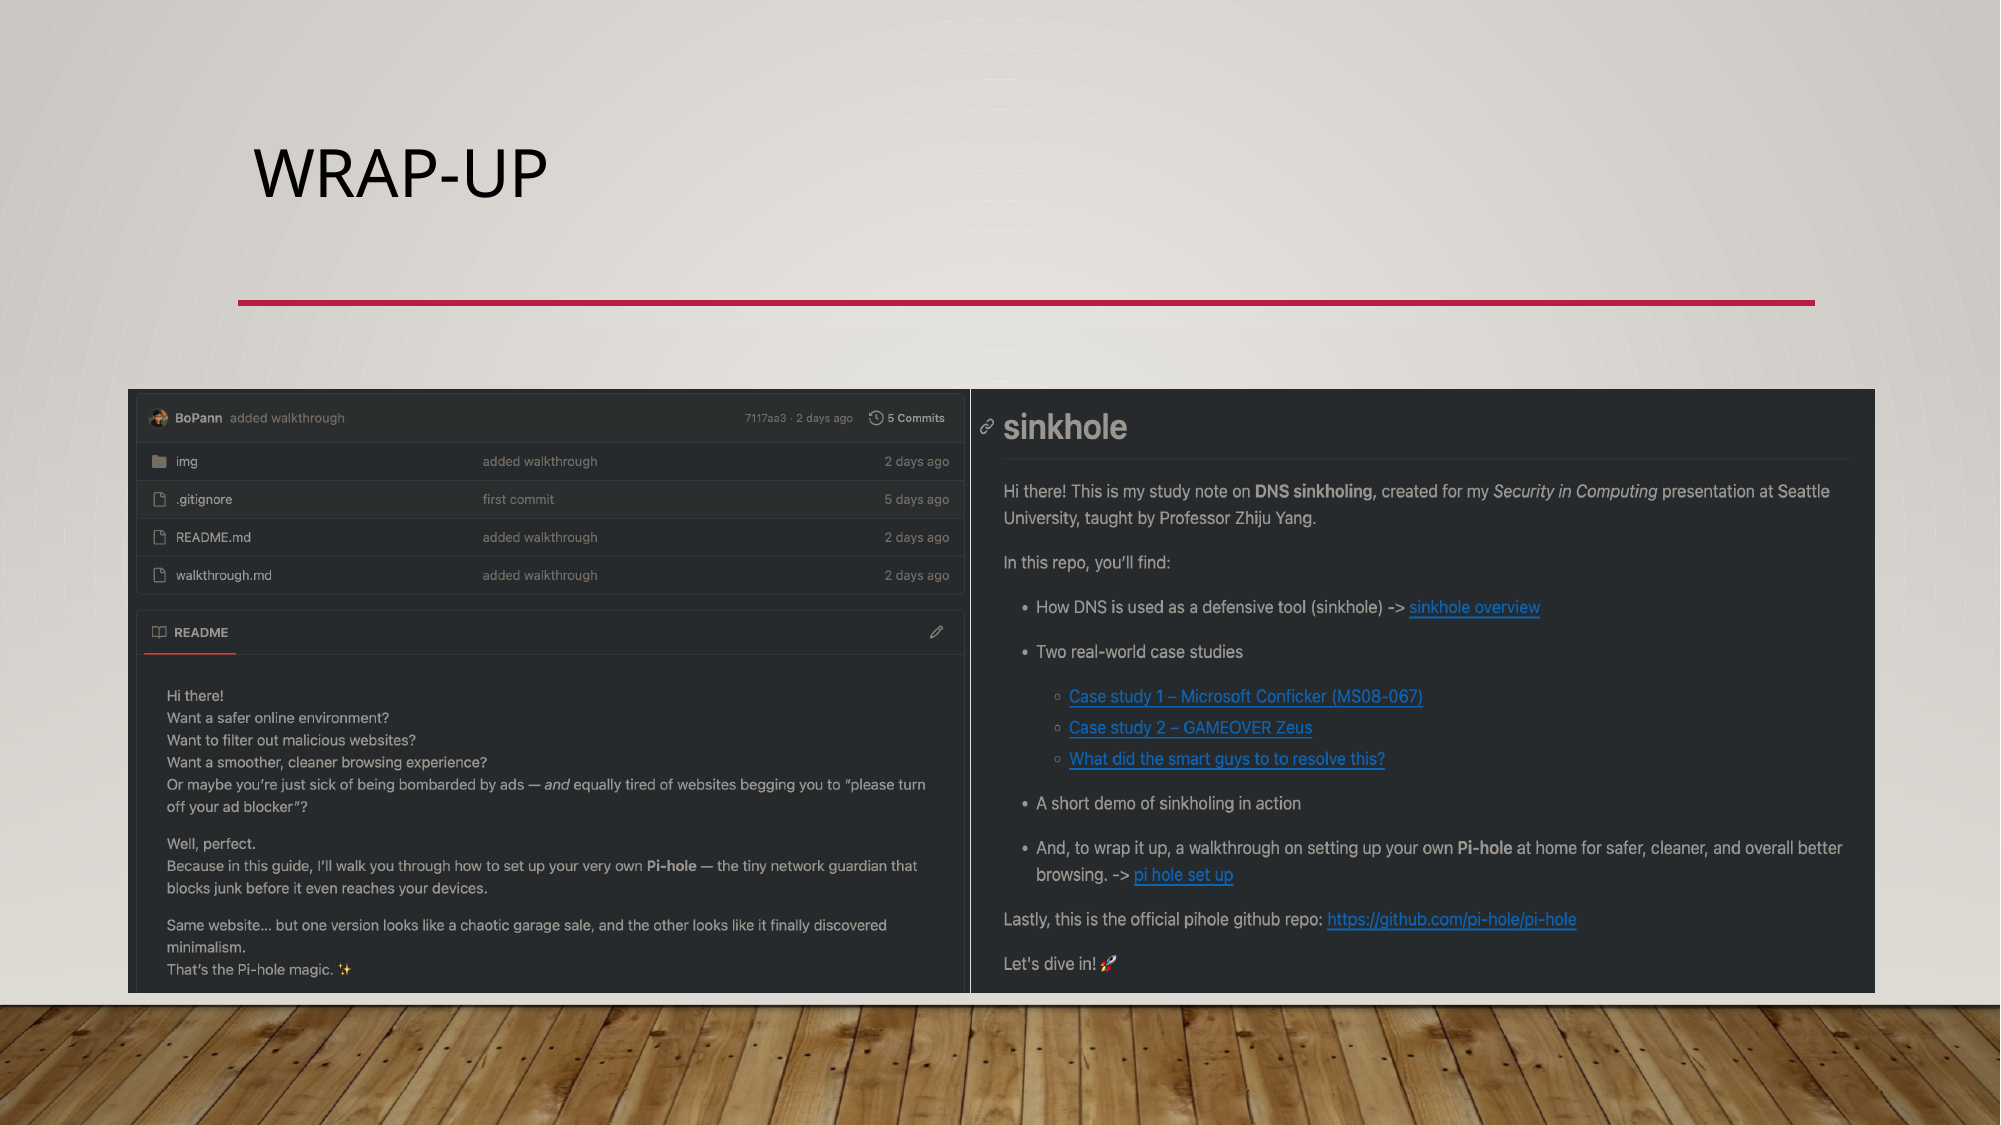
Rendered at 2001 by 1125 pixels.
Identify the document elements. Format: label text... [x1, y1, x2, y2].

picture [971, 389, 1875, 994]
title WRAP-UP [238, 131, 1814, 305]
picture [0, 1005, 2000, 1125]
picture [128, 389, 970, 994]
